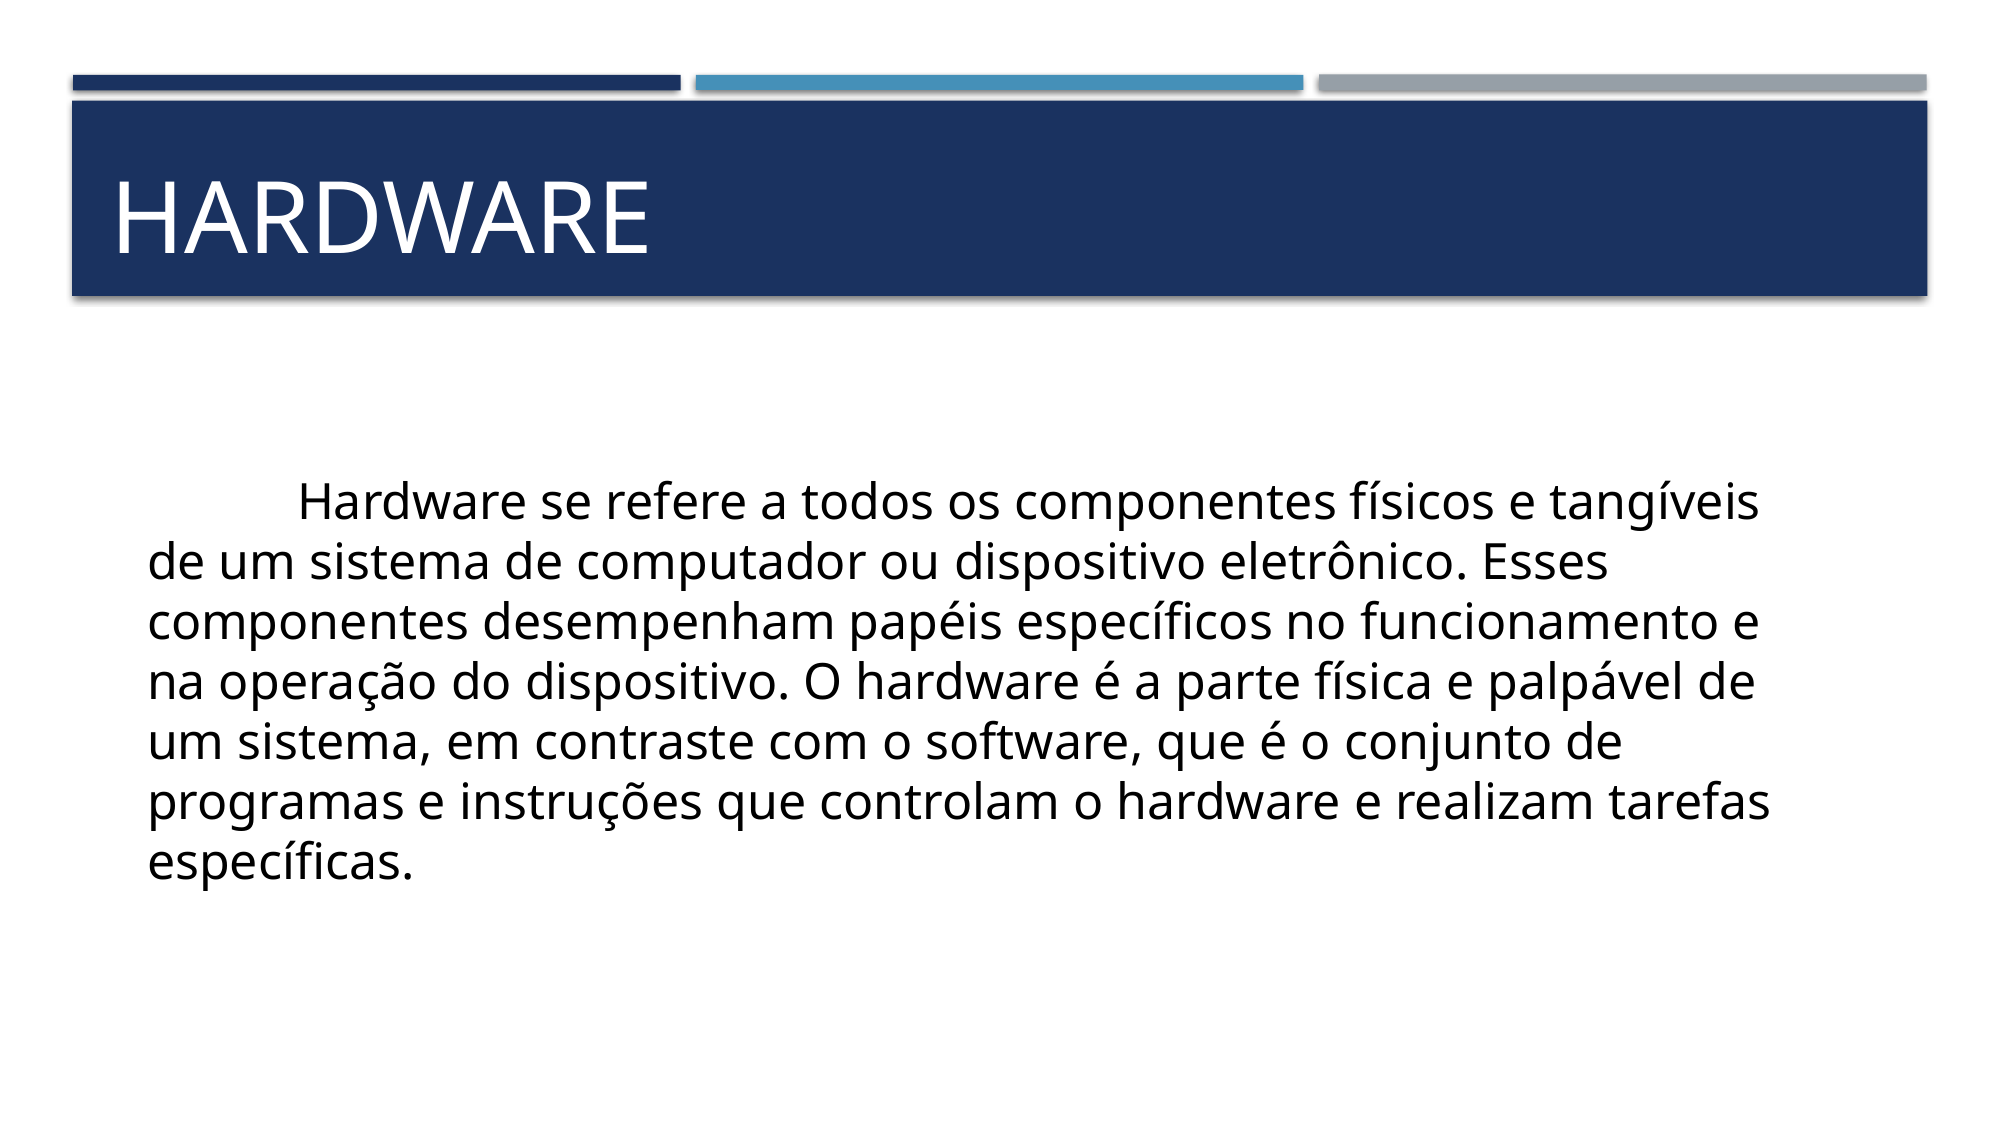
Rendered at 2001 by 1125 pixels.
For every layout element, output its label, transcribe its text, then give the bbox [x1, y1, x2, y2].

title Hardware [95, 115, 1905, 282]
text_box Hardware se refere a todos os componentes físicos e tangíveis de um sistema de computador ou dispositivo eletrônico. Esses componentes desempenham papéis específicos no funcionamento e na operação do dispositivo. O hardware é a parte física e palpável de um sistema, em contraste com o software, que é o conjunto de programas e instruções que controlam o hardware e realizam tarefas específicas. [132, 461, 1825, 897]
